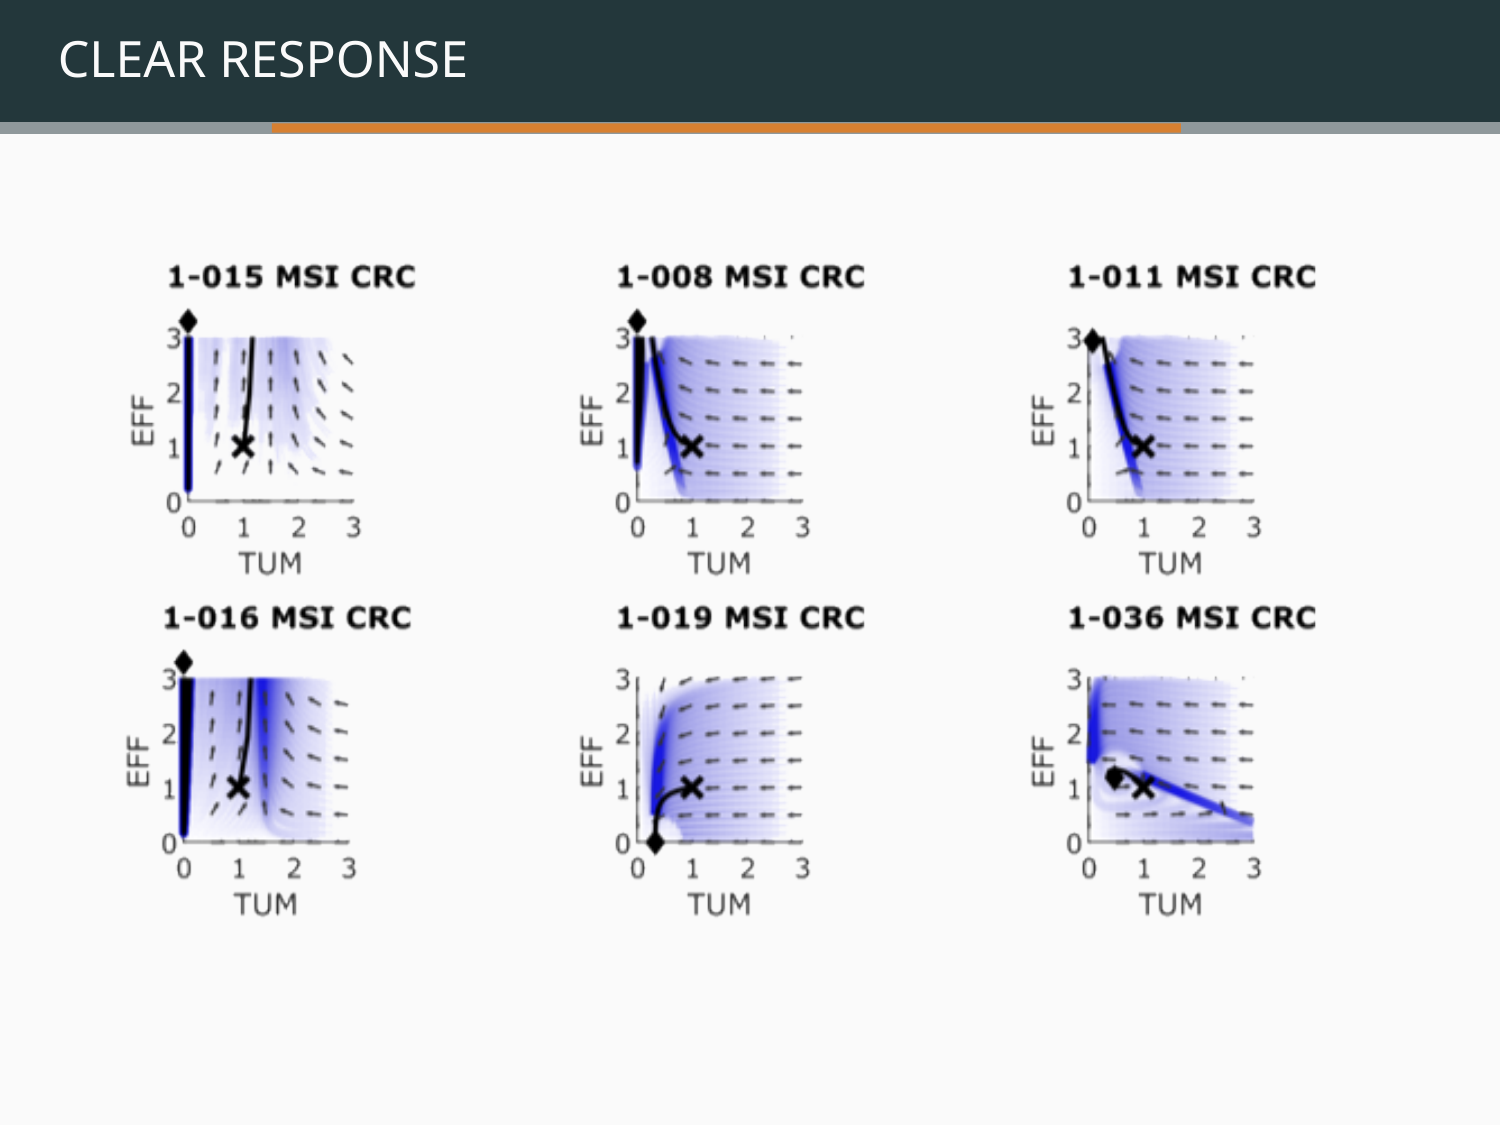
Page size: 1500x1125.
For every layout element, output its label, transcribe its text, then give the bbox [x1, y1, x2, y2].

picture [103, 257, 1396, 921]
title Clear Response [42, 0, 1447, 124]
